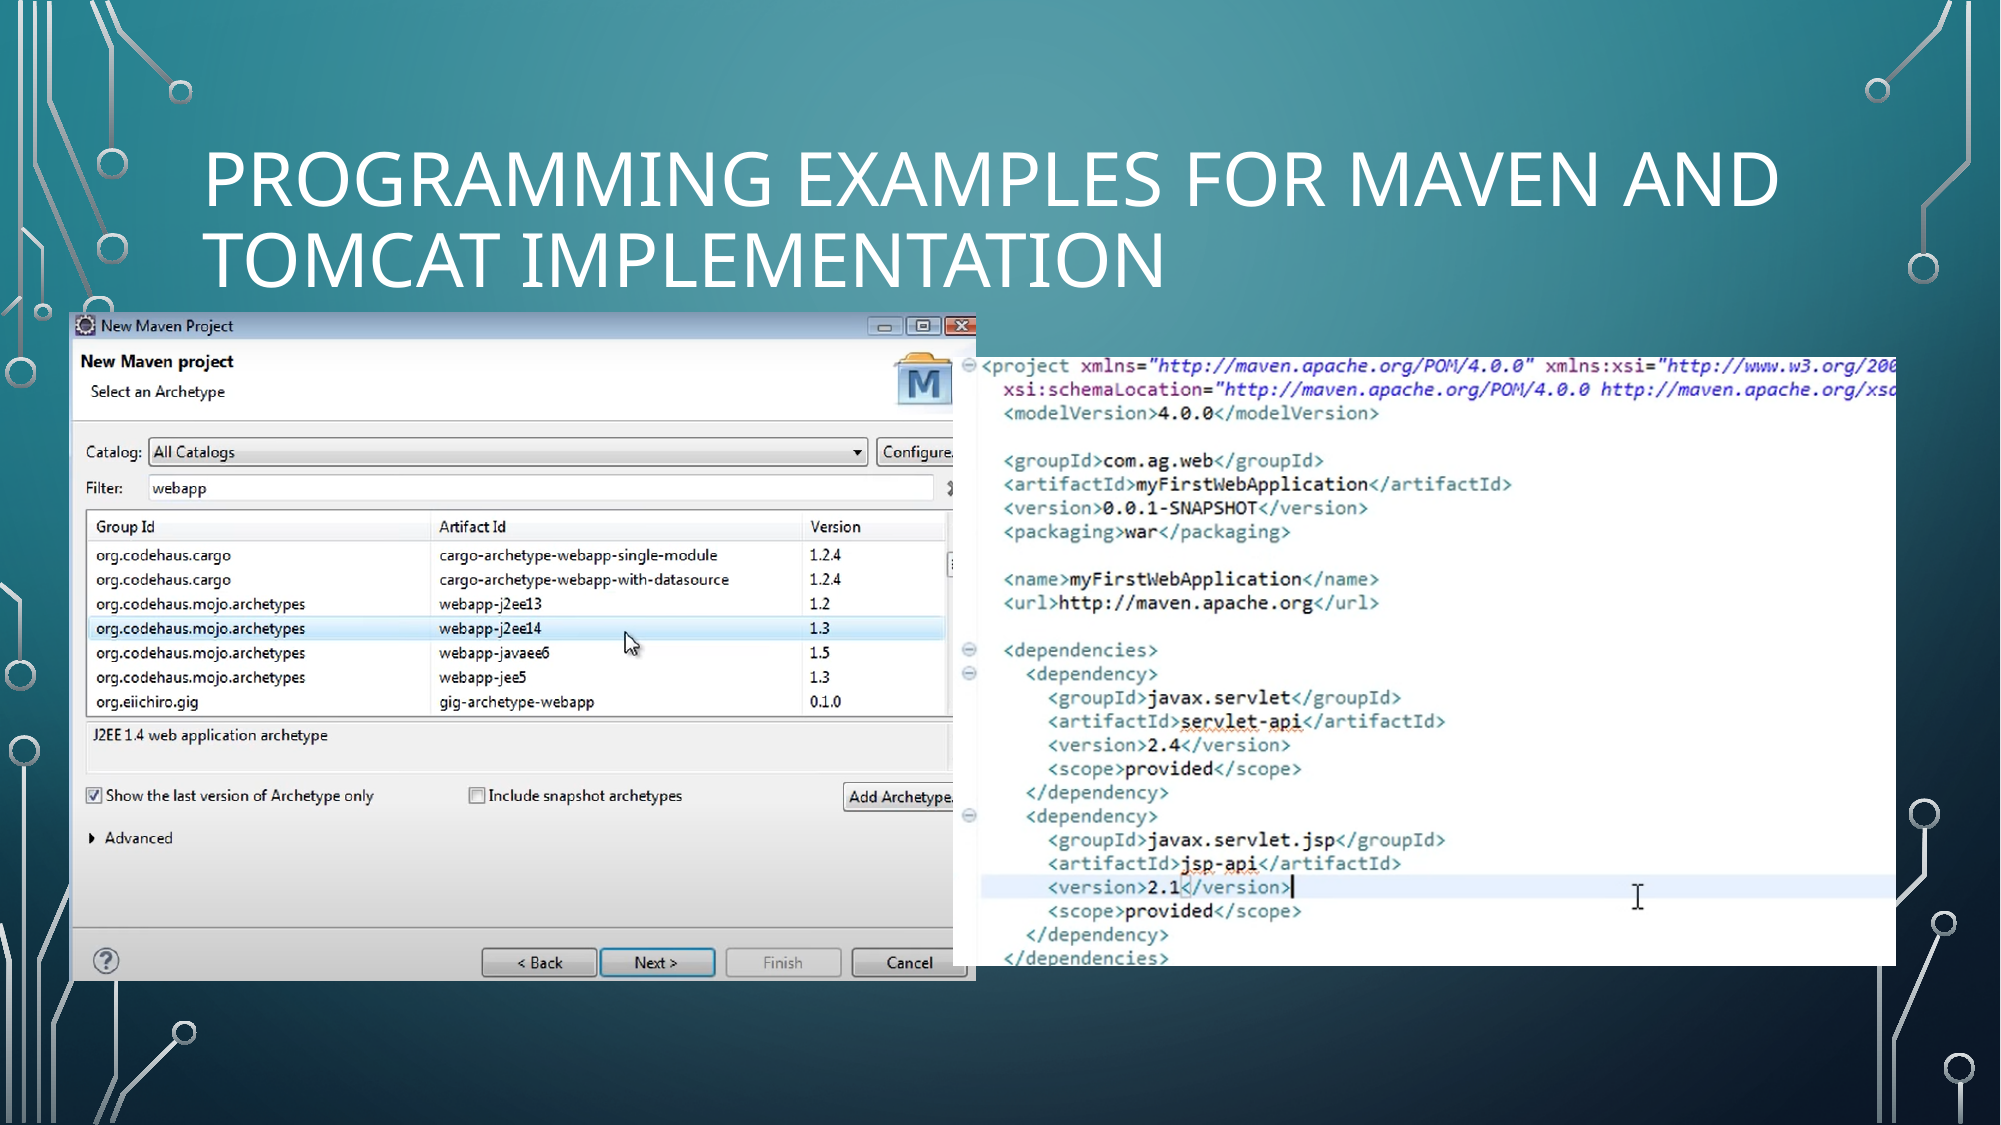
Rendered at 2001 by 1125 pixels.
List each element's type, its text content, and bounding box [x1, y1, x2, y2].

picture [953, 357, 1896, 967]
title Programming examples for maven and tomcat implementation [187, 101, 1813, 344]
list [69, 311, 976, 981]
